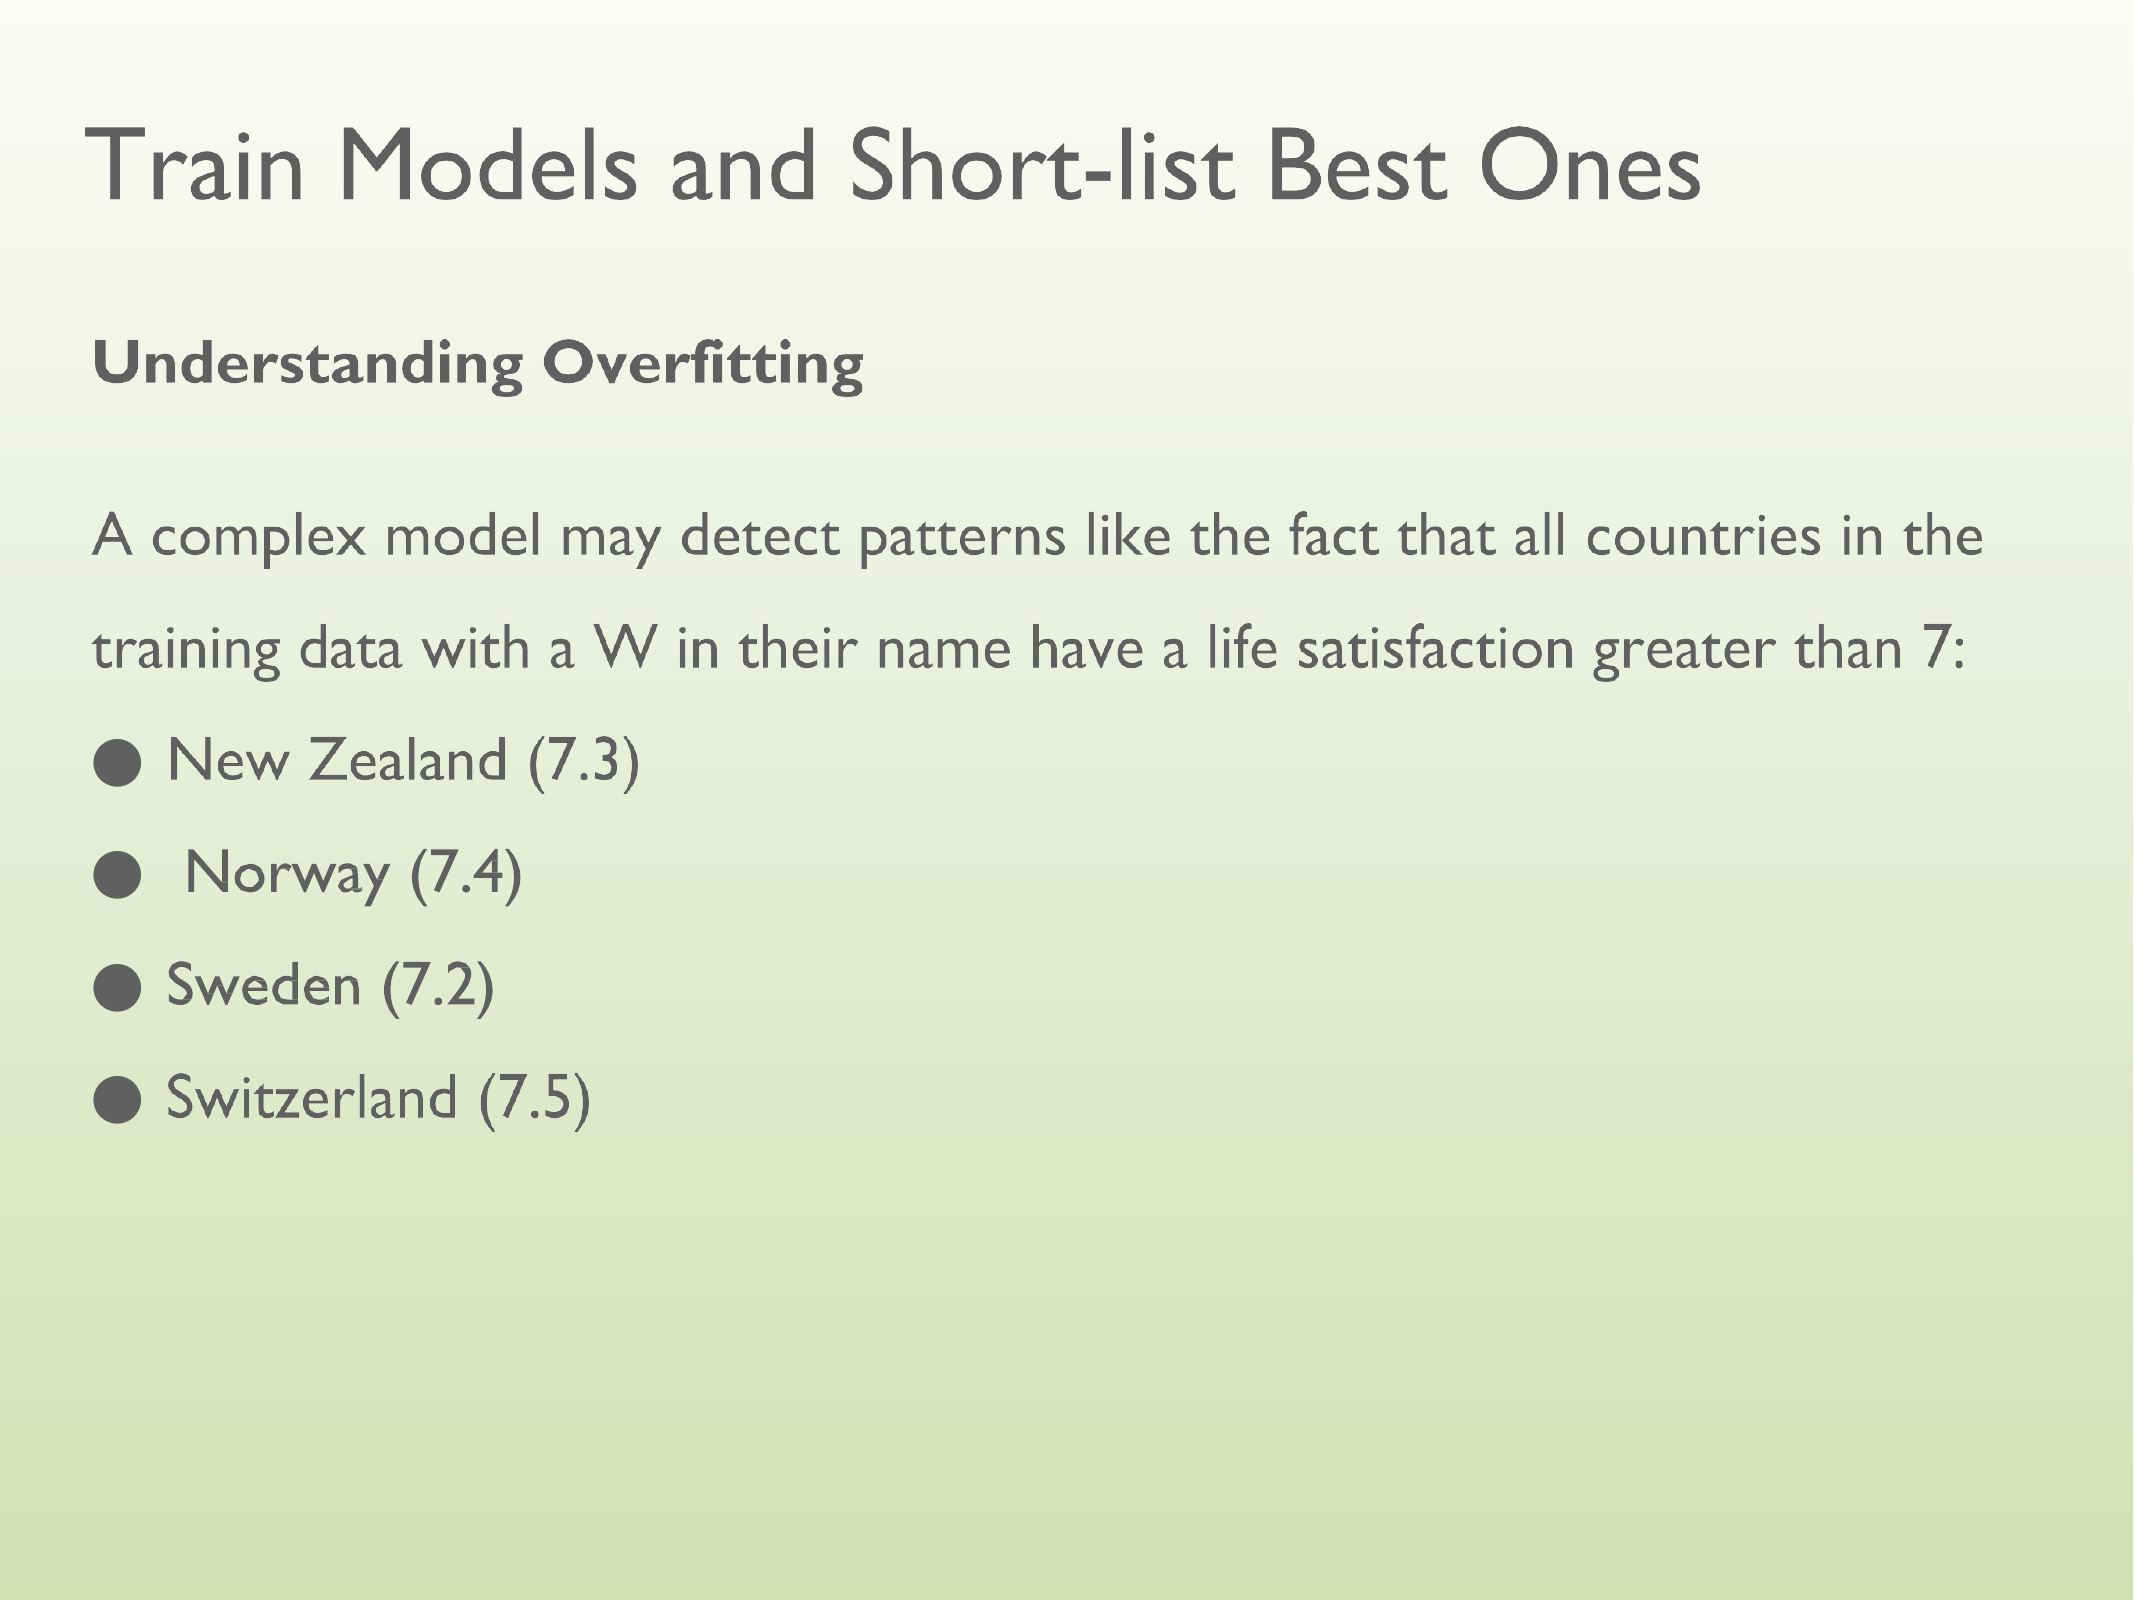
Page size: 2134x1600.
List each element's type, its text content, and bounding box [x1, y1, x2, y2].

text_box [242, 975, 268, 1005]
text_box [234, 863, 265, 893]
text_box [338, 863, 363, 893]
text_box [194, 976, 240, 1005]
picture [84, 125, 1701, 200]
text_box [462, 885, 470, 893]
picture [170, 735, 638, 794]
text_box [272, 961, 298, 1005]
text_box [447, 961, 475, 1005]
text_box [335, 975, 359, 1005]
text_box [384, 961, 400, 1019]
text_box [505, 848, 521, 907]
picture [168, 1073, 589, 1132]
text_box [403, 961, 431, 1005]
text_box [363, 863, 391, 907]
text_box [434, 997, 443, 1005]
text_box [271, 863, 337, 893]
picture [90, 623, 1963, 682]
text_box [168, 961, 193, 1005]
text_box [304, 975, 330, 1005]
text_box ● ● ● ● [88, 689, 131, 1130]
text_box [477, 961, 493, 1019]
text_box [473, 848, 503, 892]
picture [95, 339, 863, 398]
text_box [411, 848, 428, 907]
text_box [431, 849, 459, 893]
text_box [188, 849, 228, 892]
picture [90, 511, 1982, 570]
